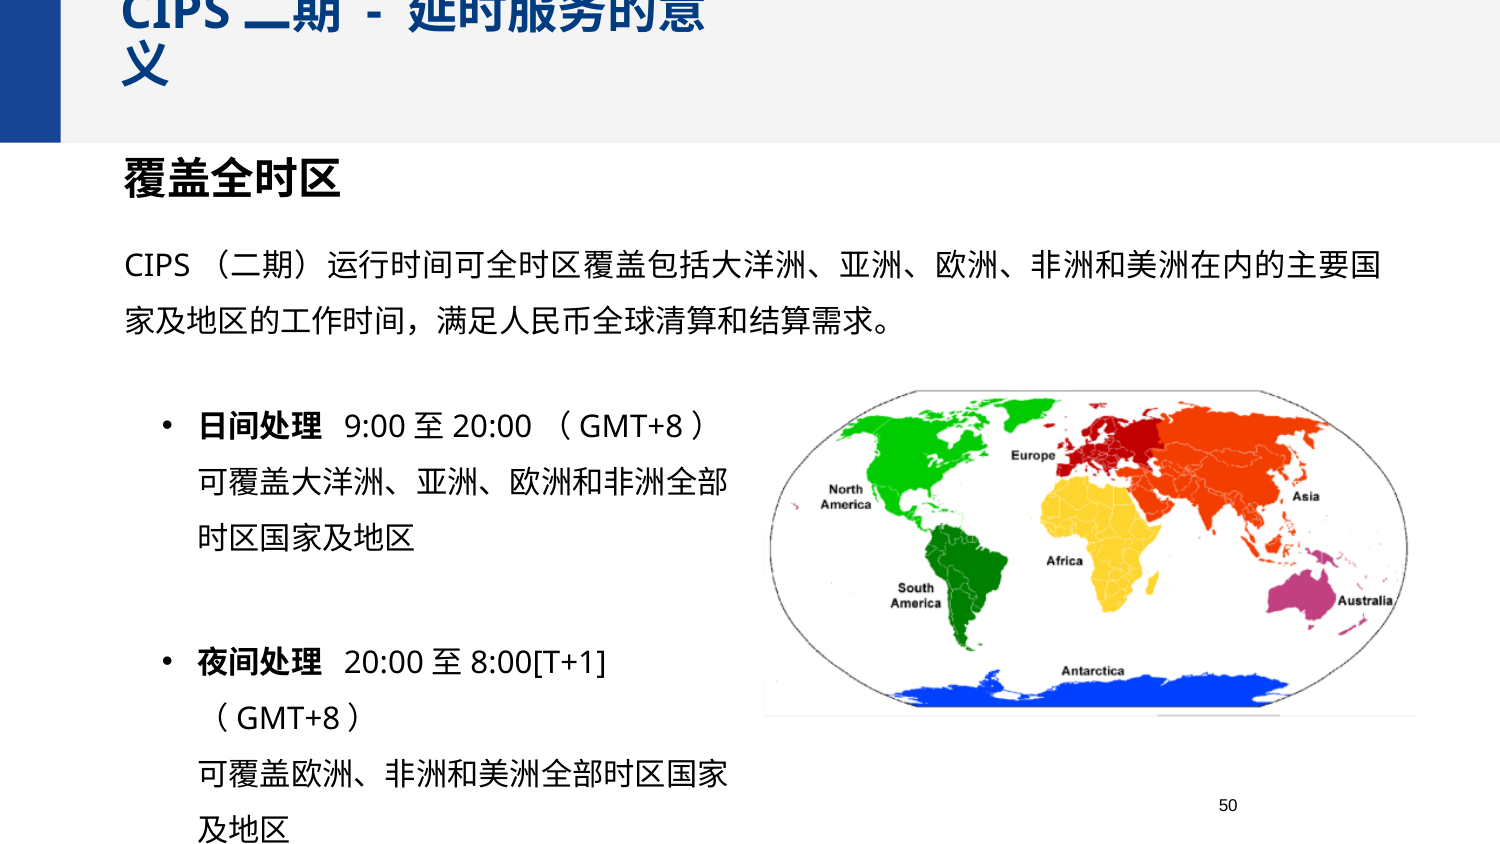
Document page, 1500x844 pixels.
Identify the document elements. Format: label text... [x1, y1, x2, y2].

title CIPS二期 - 延时服务的意义 [112, 46, 765, 102]
picture [763, 381, 1417, 719]
text_box 覆盖全时区 [112, 145, 354, 209]
text_box [1059, 782, 1397, 827]
text_box CIPS（二期）运行时间可全时区覆盖包括大洋洲、亚洲、欧洲、非洲和美洲在内的主要国家及地区的工作时间，满足人民币全球清算和结算需求。 [113, 221, 1394, 345]
text_box 日间处理 9:00至20:00（GMT+8） 可覆盖大洋洲、亚洲、欧洲和非洲全部时区国家及地区 夜间处理 20:00至8:00[T+1]（GMT+8） 可覆盖欧洲、非洲和美洲全部时区国家及地区 [111, 381, 764, 844]
